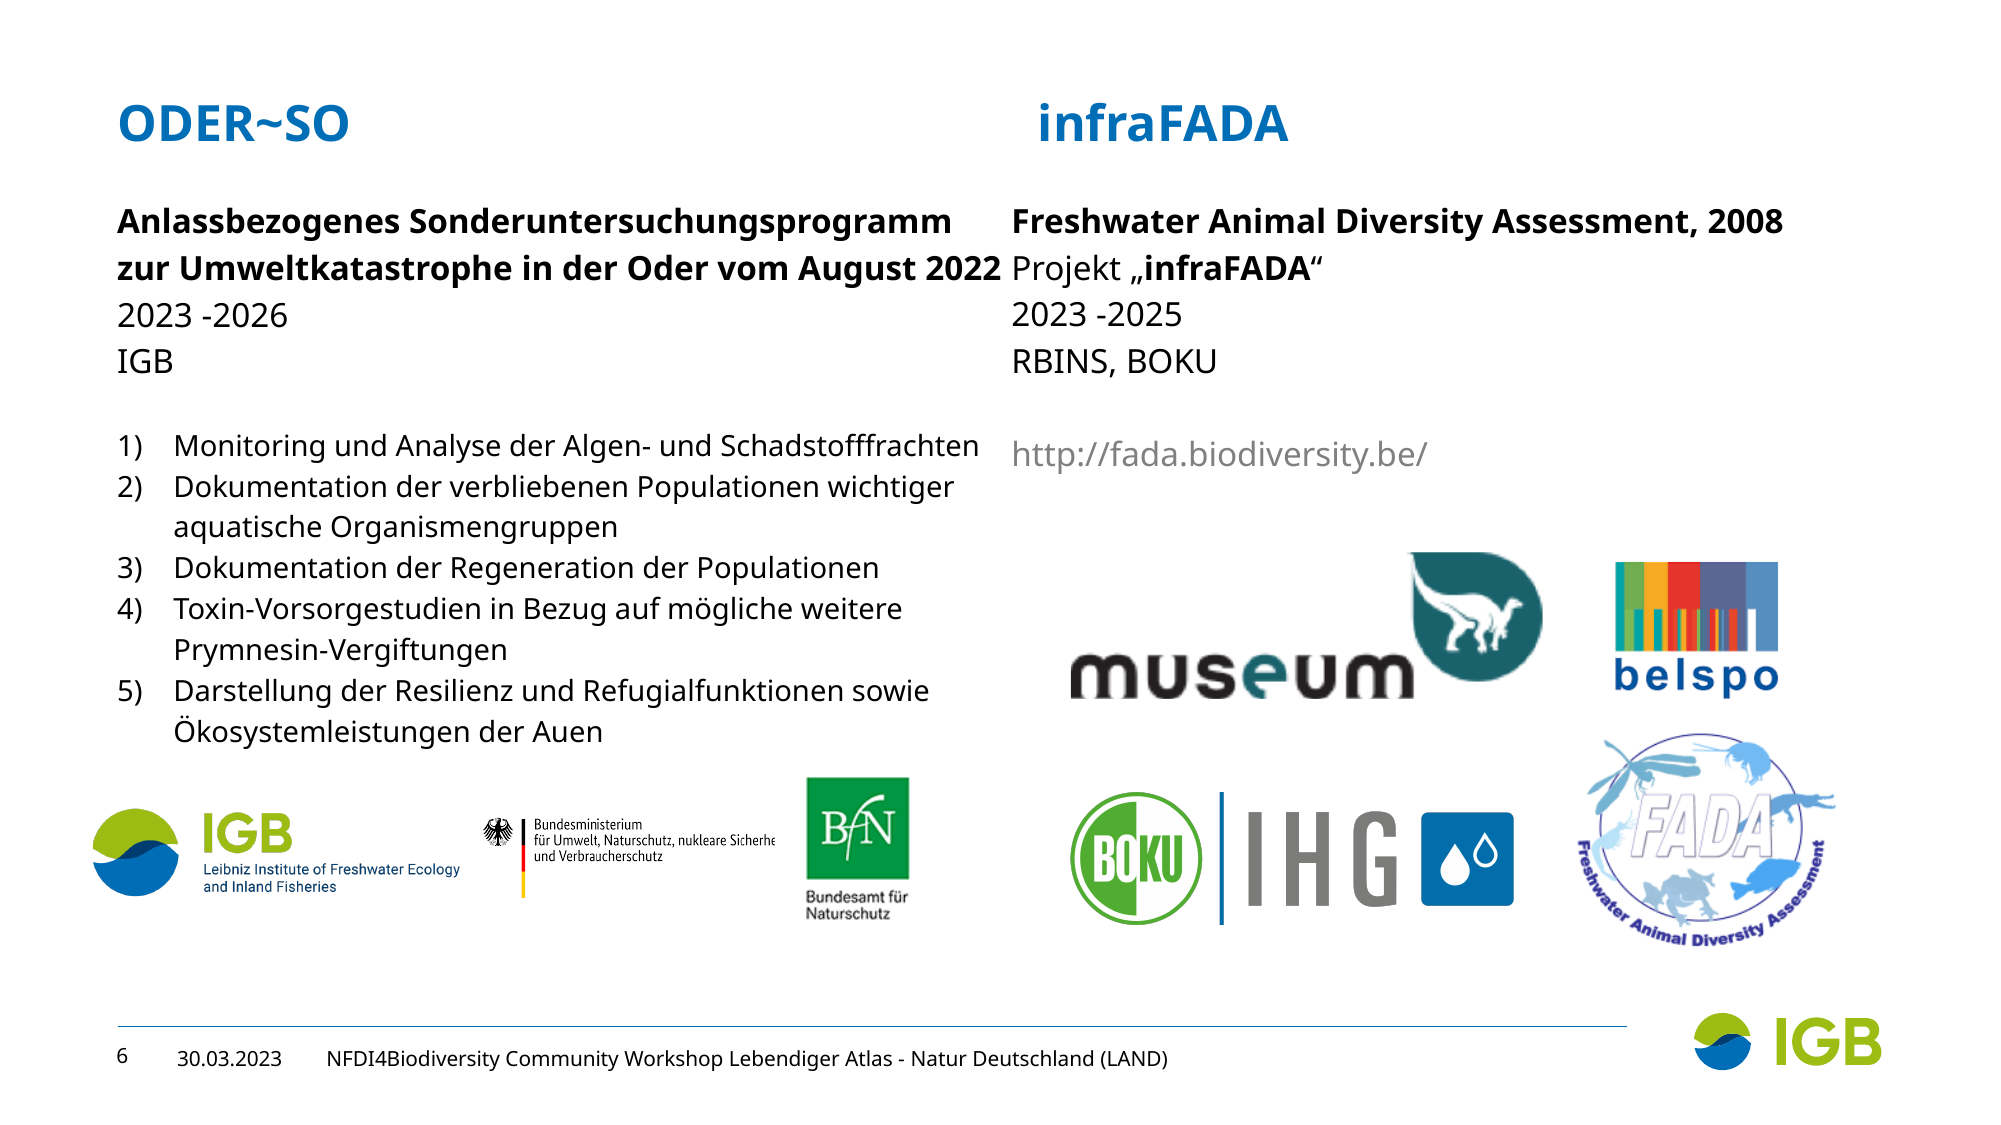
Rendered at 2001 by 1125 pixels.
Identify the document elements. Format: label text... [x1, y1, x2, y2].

picture [1613, 560, 1780, 700]
text_box Freshwater Animal Diversity Assessment, 2008 Projekt „infraFADA“ 2023 -2025 RBINS, BOKU http://fada.biodiversity.be/ [1025, 219, 1800, 528]
slide_number 6 [116, 1041, 161, 1071]
picture [1070, 792, 1514, 925]
picture [1566, 716, 1846, 969]
text_box infraFADA [1024, 95, 1898, 219]
text_box Anlassbezogenes Sonderuntersuchungsprogramm zur Umweltkatastrophe in der Oder vom August 2022 2023 -2026 IGB Monitoring und Analyse der Algen- und Schadstofffrachten Dokumentation der verbliebenen Populationen wichtiger aquatische Organismengruppen Dokumentation der Regeneration der Populationen Toxin-Vorsorgestudien in Bezug auf mögliche weitere Prymnesin-Vergiftungen Darstellung der Resilienz und Refugialfunktionen sowie Ökosystemleistungen der Auen [102, 186, 1025, 849]
picture [1070, 552, 1552, 700]
title ODER~SO [117, 95, 1024, 186]
footer NFDI4Biodiversity Community Workshop Lebendiger Atlas - Natur Deutschland (LAND) [315, 1041, 1627, 1071]
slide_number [177, 1041, 292, 1071]
picture [92, 746, 941, 951]
